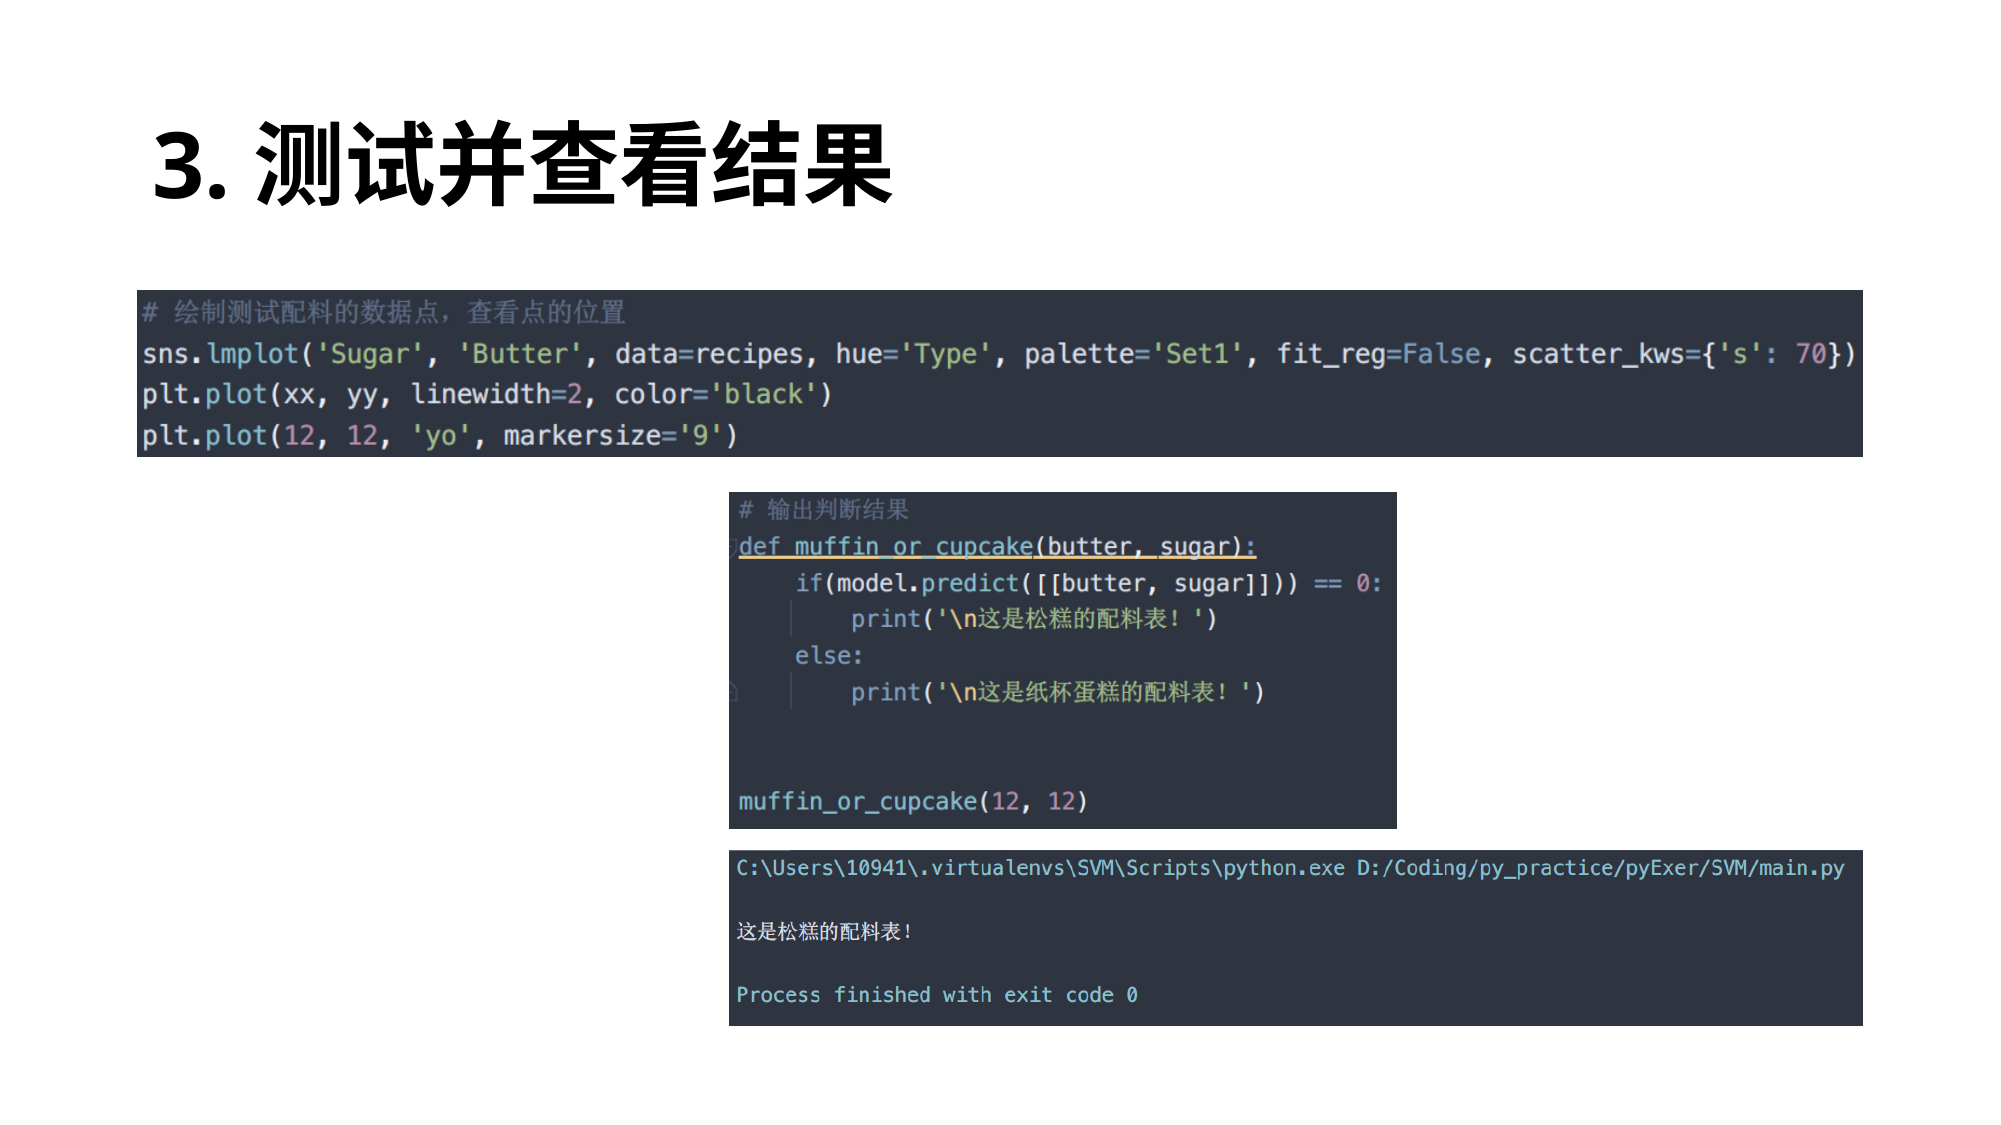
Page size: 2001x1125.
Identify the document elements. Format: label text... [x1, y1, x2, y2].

picture [729, 492, 1397, 829]
picture [137, 290, 1863, 457]
title 3.测试并查看结果 [137, 59, 1863, 278]
picture [729, 850, 1863, 1026]
